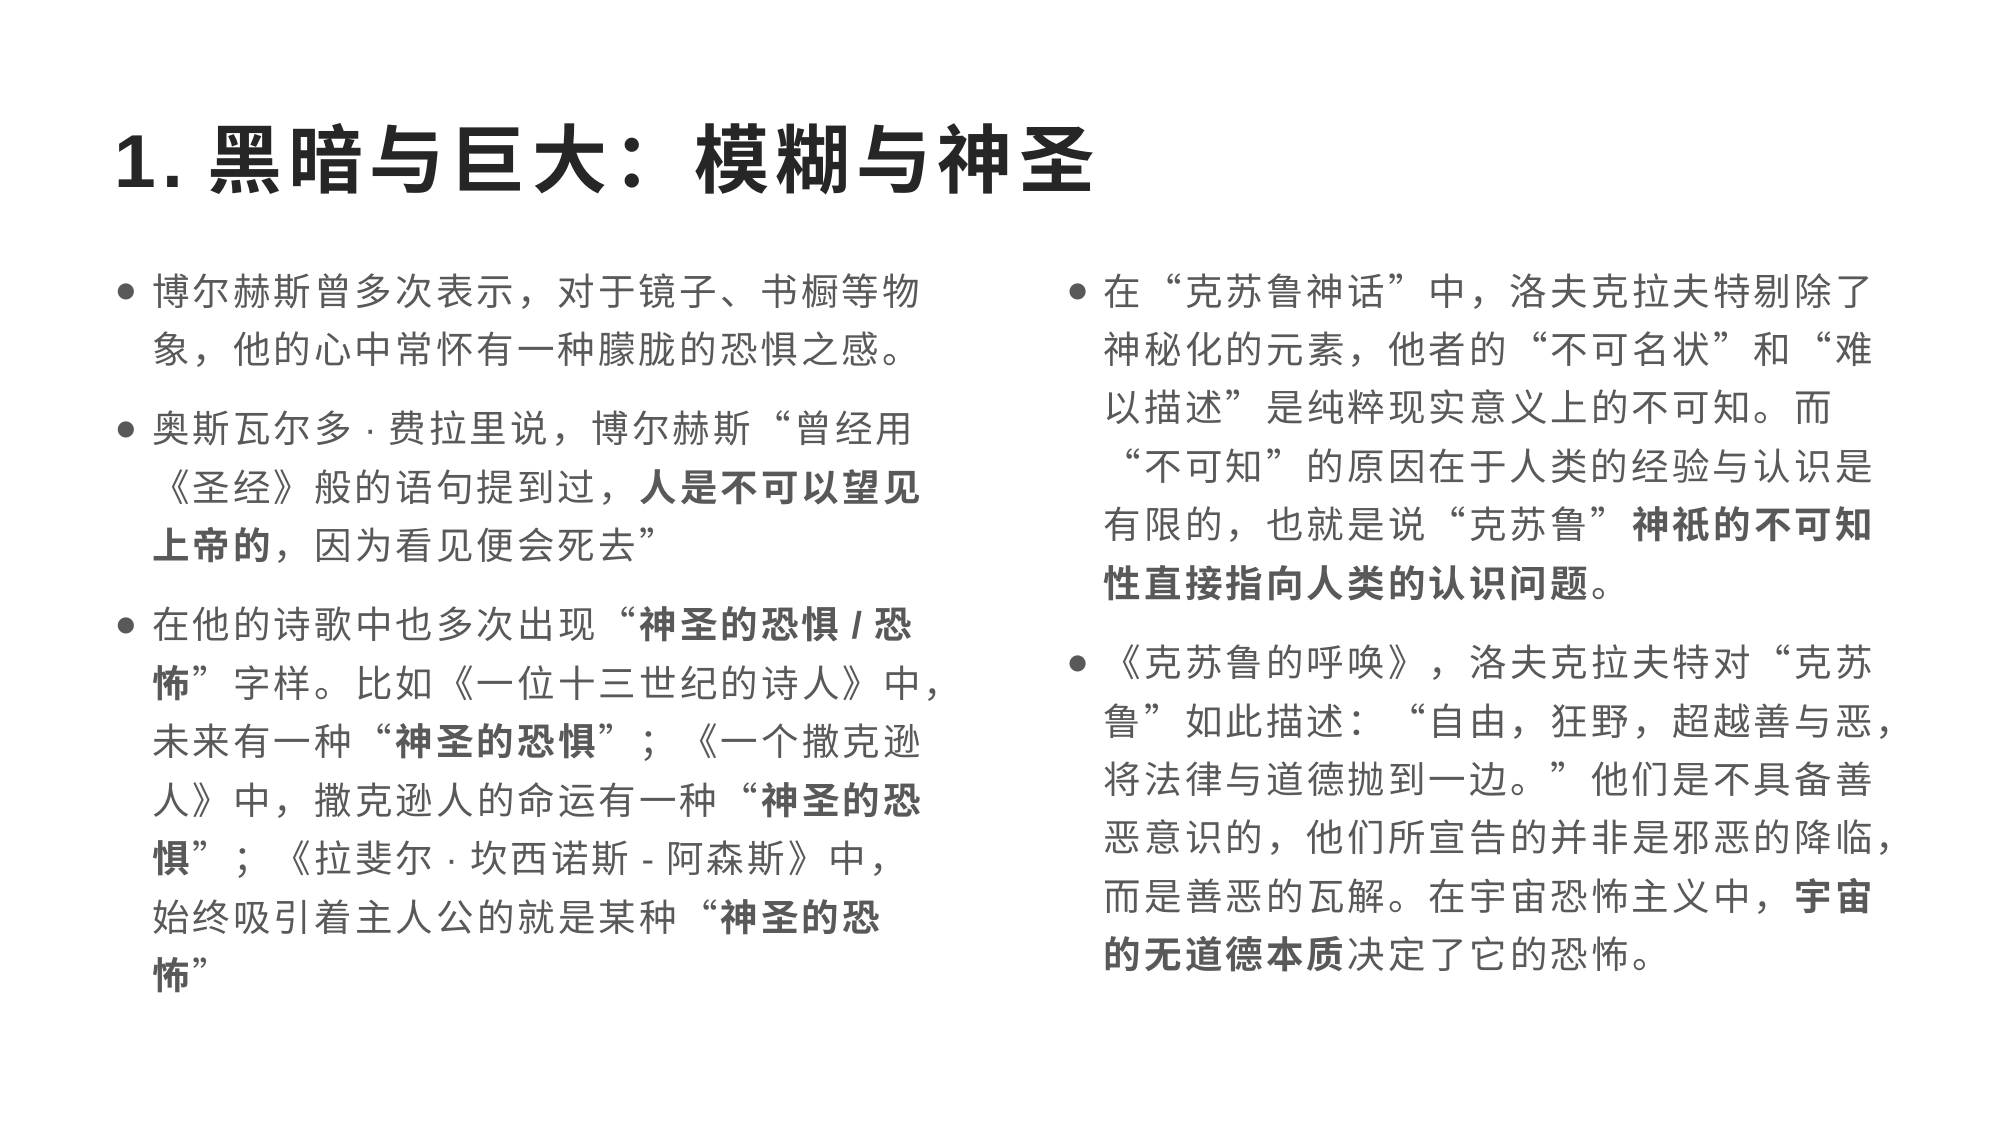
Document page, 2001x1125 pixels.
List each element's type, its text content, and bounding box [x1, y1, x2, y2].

title 1.黑暗与巨大：模糊与神圣 [99, 99, 1900, 216]
list 博尔赫斯曾多次表示，对于镜子、书橱等物象，他的心中常怀有一种朦胧的恐惧之感。 奥斯瓦尔多·费拉里说，博尔赫斯“曾经用《圣经》般的语句提到过，人是不可以望见上帝的，因为看见便会死去” 在他的诗歌中也多次出现“神圣的恐惧/恐怖”字样。比如《一位十三世纪的诗人》中，未来有一种“神圣的恐惧”；《一个撒克逊人》中，撒克逊人的命运有一种“神圣的恐惧”；《拉斐尔·坎西诺斯-阿森斯》中，始终吸引着主人公的就是某种“神圣的恐怖” [99, 246, 949, 1026]
list 在“克苏鲁神话”中，洛夫克拉夫特剔除了神秘化的元素，他者的“不可名状”和“难以描述”是纯粹现实意义上的不可知。而“不可知”的原因在于人类的经验与认识是有限的，也就是说“克苏鲁”神祇的不可知性直接指向人类的认识问题。 《克苏鲁的呼唤》，洛夫克拉夫特对“克苏鲁”如此描述：“自由，狂野，超越善与恶，将法律与道德抛到一边。”他们是不具备善恶意识的，他们所宣告的并非是邪恶的降临，而是善恶的瓦解。在宇宙恐怖主义中，宇宙的无道德本质决定了它的恐怖。 [1051, 246, 1901, 1026]
